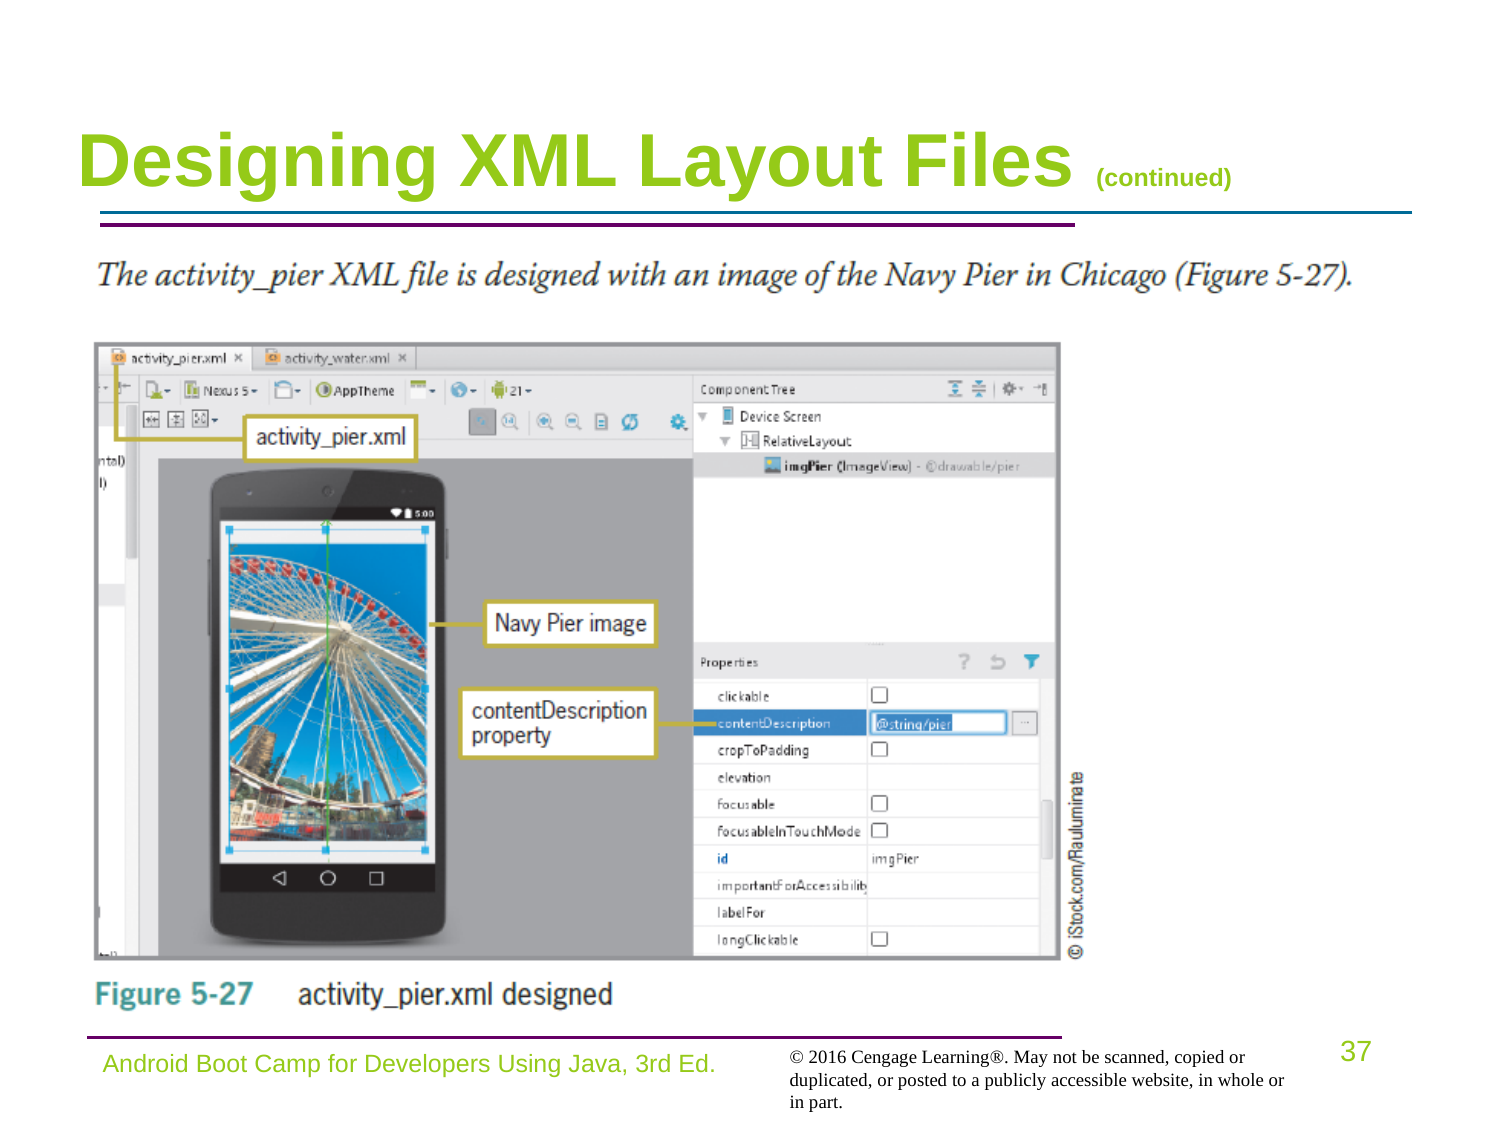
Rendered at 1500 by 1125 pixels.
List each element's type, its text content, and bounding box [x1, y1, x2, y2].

title Designing XML Layout Files (continued) [62, 62, 1476, 251]
picture [82, 249, 1367, 1026]
slide_number 37 [1074, 1025, 1388, 1100]
footer Android Boot Camp for Developers Using Java, 3rd Ed. [87, 1034, 988, 1100]
